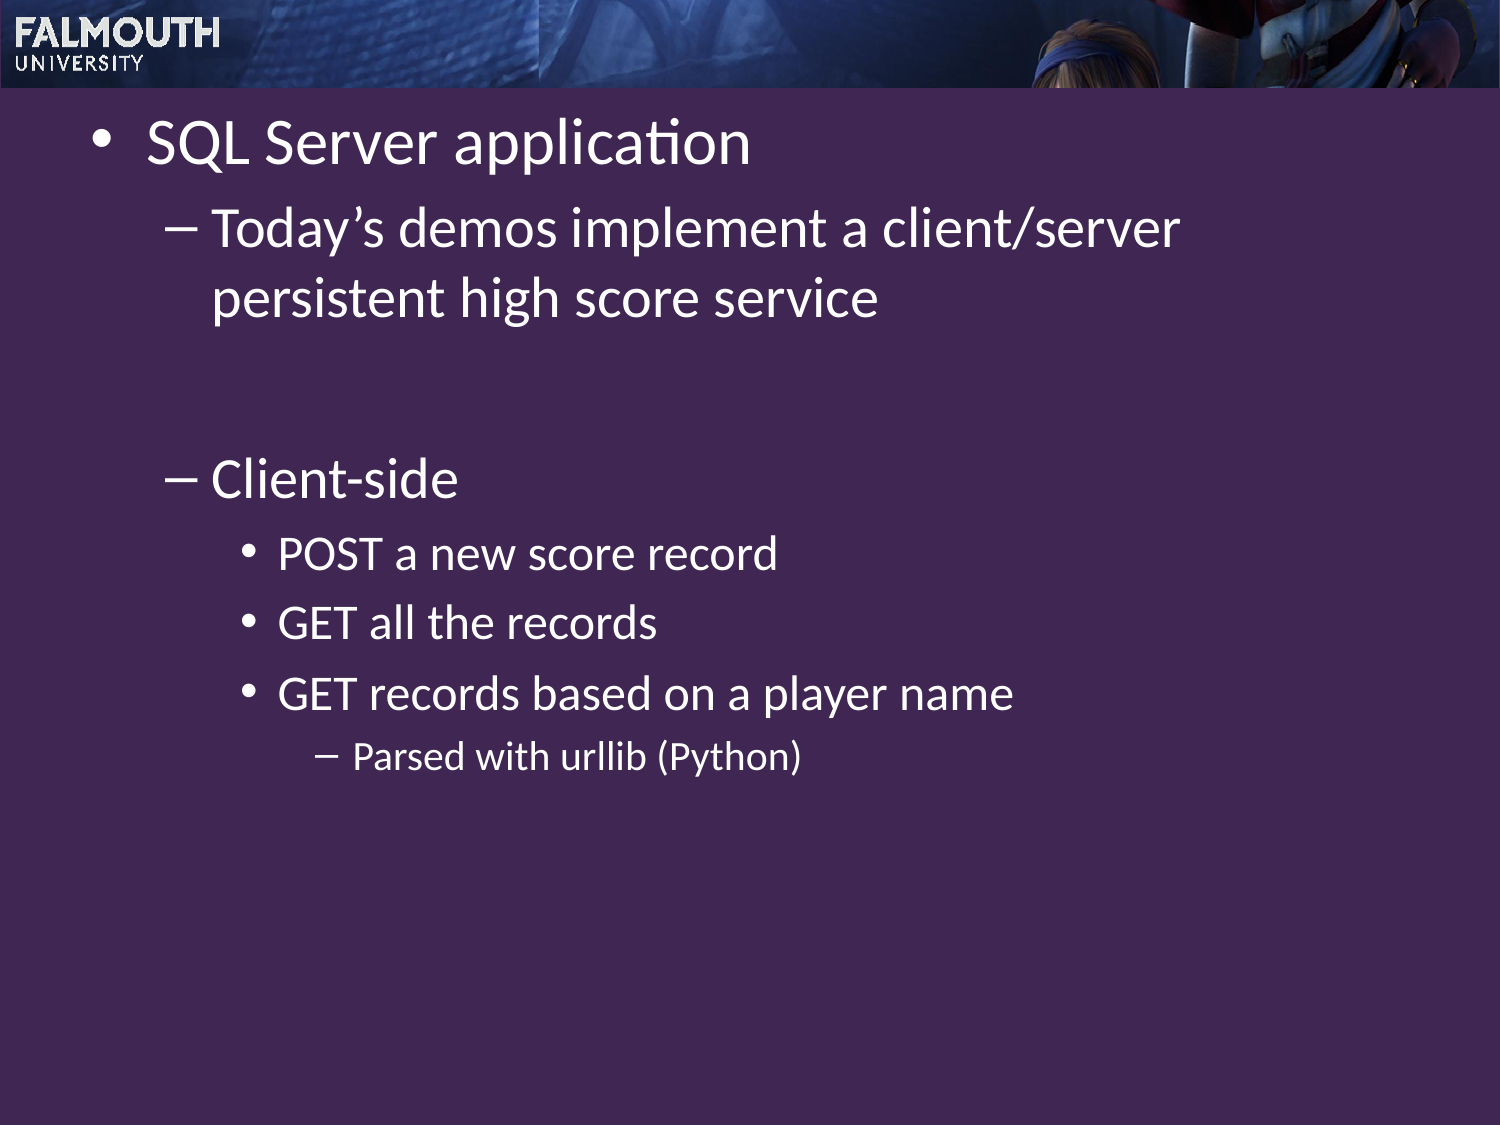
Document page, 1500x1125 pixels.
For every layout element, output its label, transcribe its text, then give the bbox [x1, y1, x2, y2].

picture [0, 0, 1500, 90]
list SQL Server application Today’s demos implement a client/server persistent high score service Client-side POST a new score record GET all the records GET records based on a player name Parsed with urllib (Python) [75, 90, 1425, 1106]
